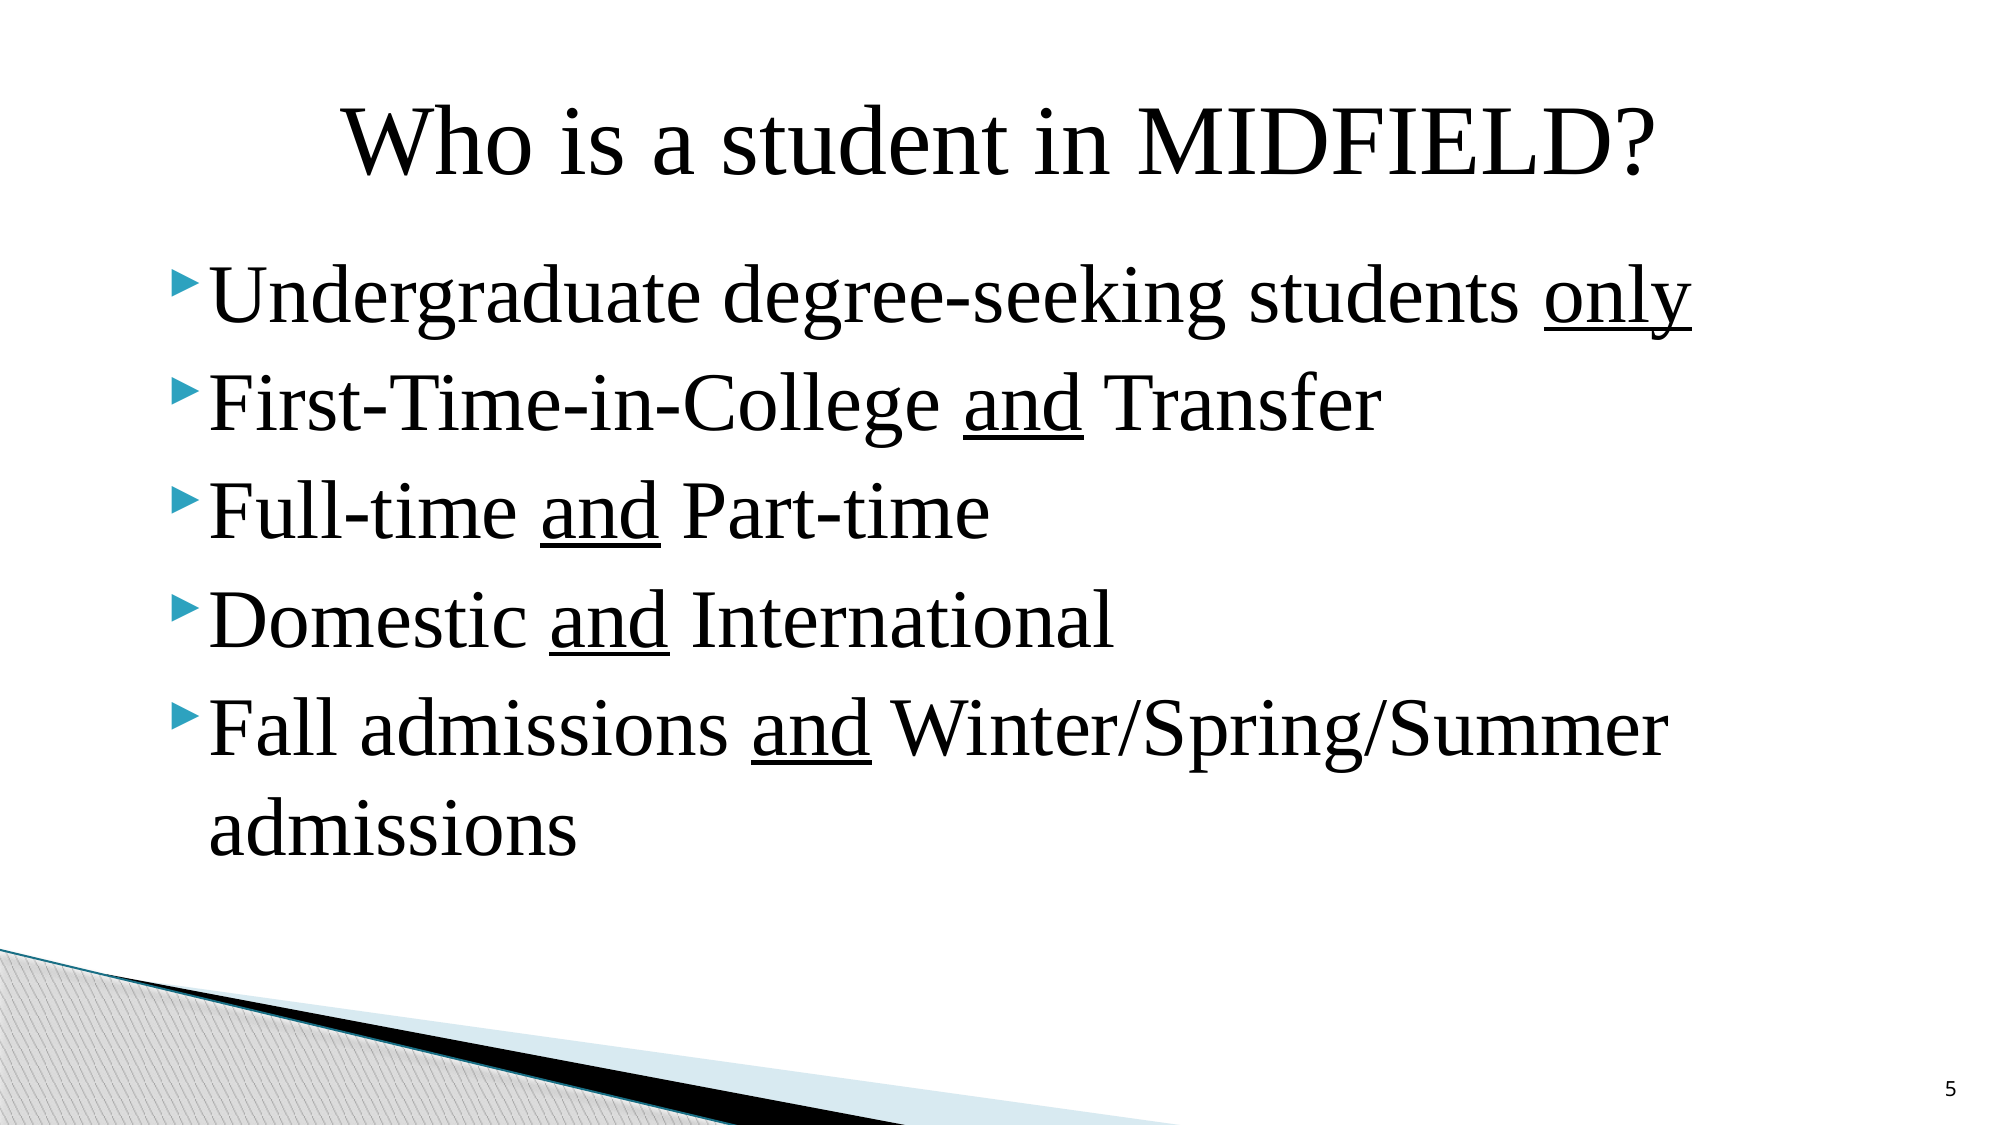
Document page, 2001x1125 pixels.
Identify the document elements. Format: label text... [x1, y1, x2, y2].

slide_number 5 [1891, 1051, 1972, 1112]
list Undergraduate degree-seeking students only First-Time-in-College and Transfer Full-time and Part-time Domestic and International Fall admissions and Winter/Spring/Summer admissions [134, 231, 1829, 937]
title Who is a student in MIDFIELD? [99, 87, 1900, 183]
